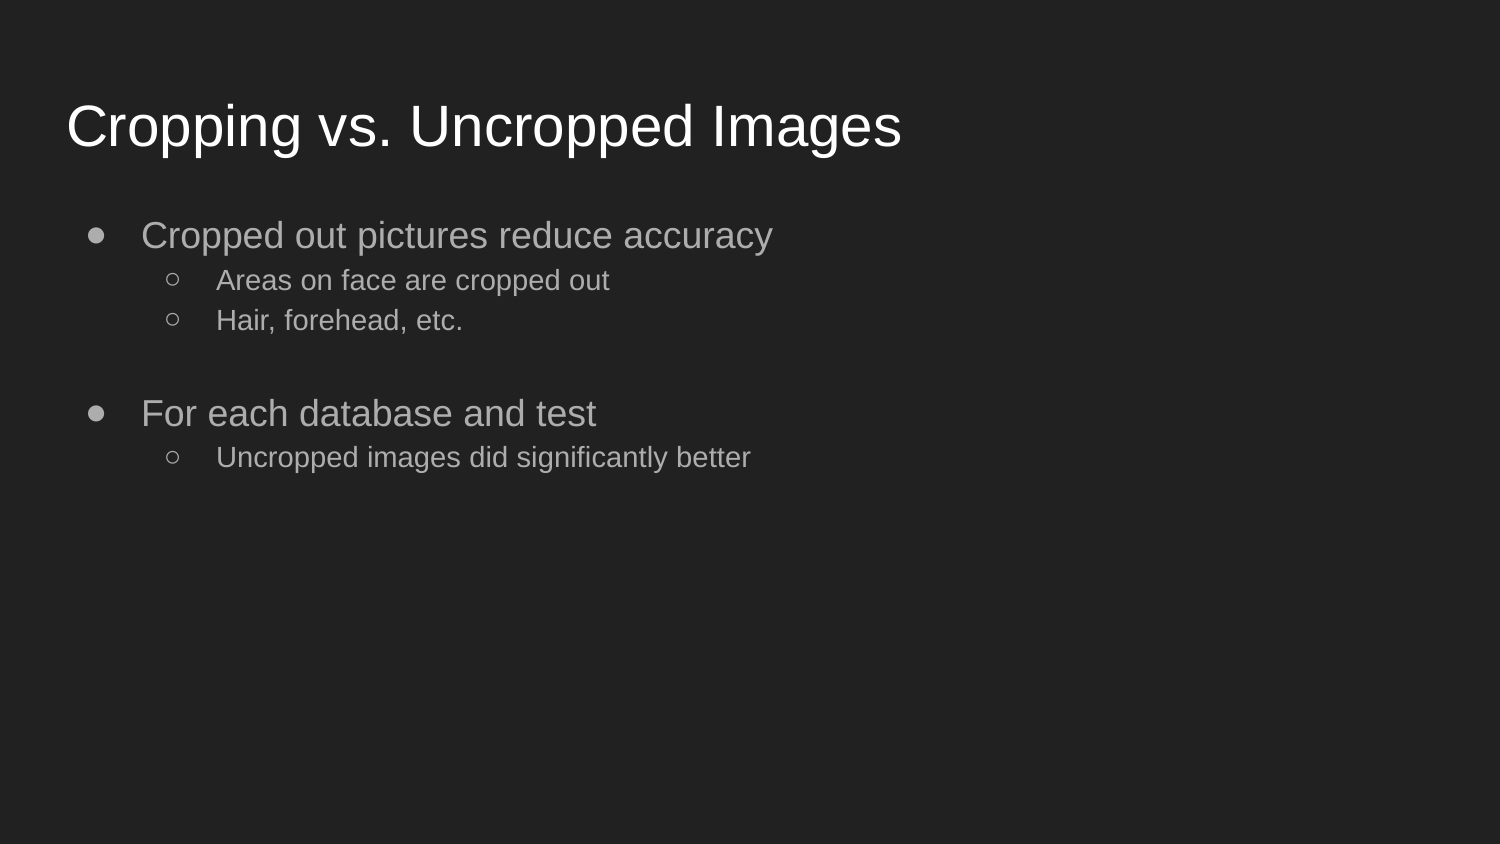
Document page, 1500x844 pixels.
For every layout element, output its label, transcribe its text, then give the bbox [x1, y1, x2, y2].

list Cropped out pictures reduce accuracy Areas on face are cropped out Hair, forehead, etc. For each database and test Uncropped images did significantly better [51, 189, 1449, 750]
title Cropping vs. Uncropped Images [51, 72, 1449, 167]
